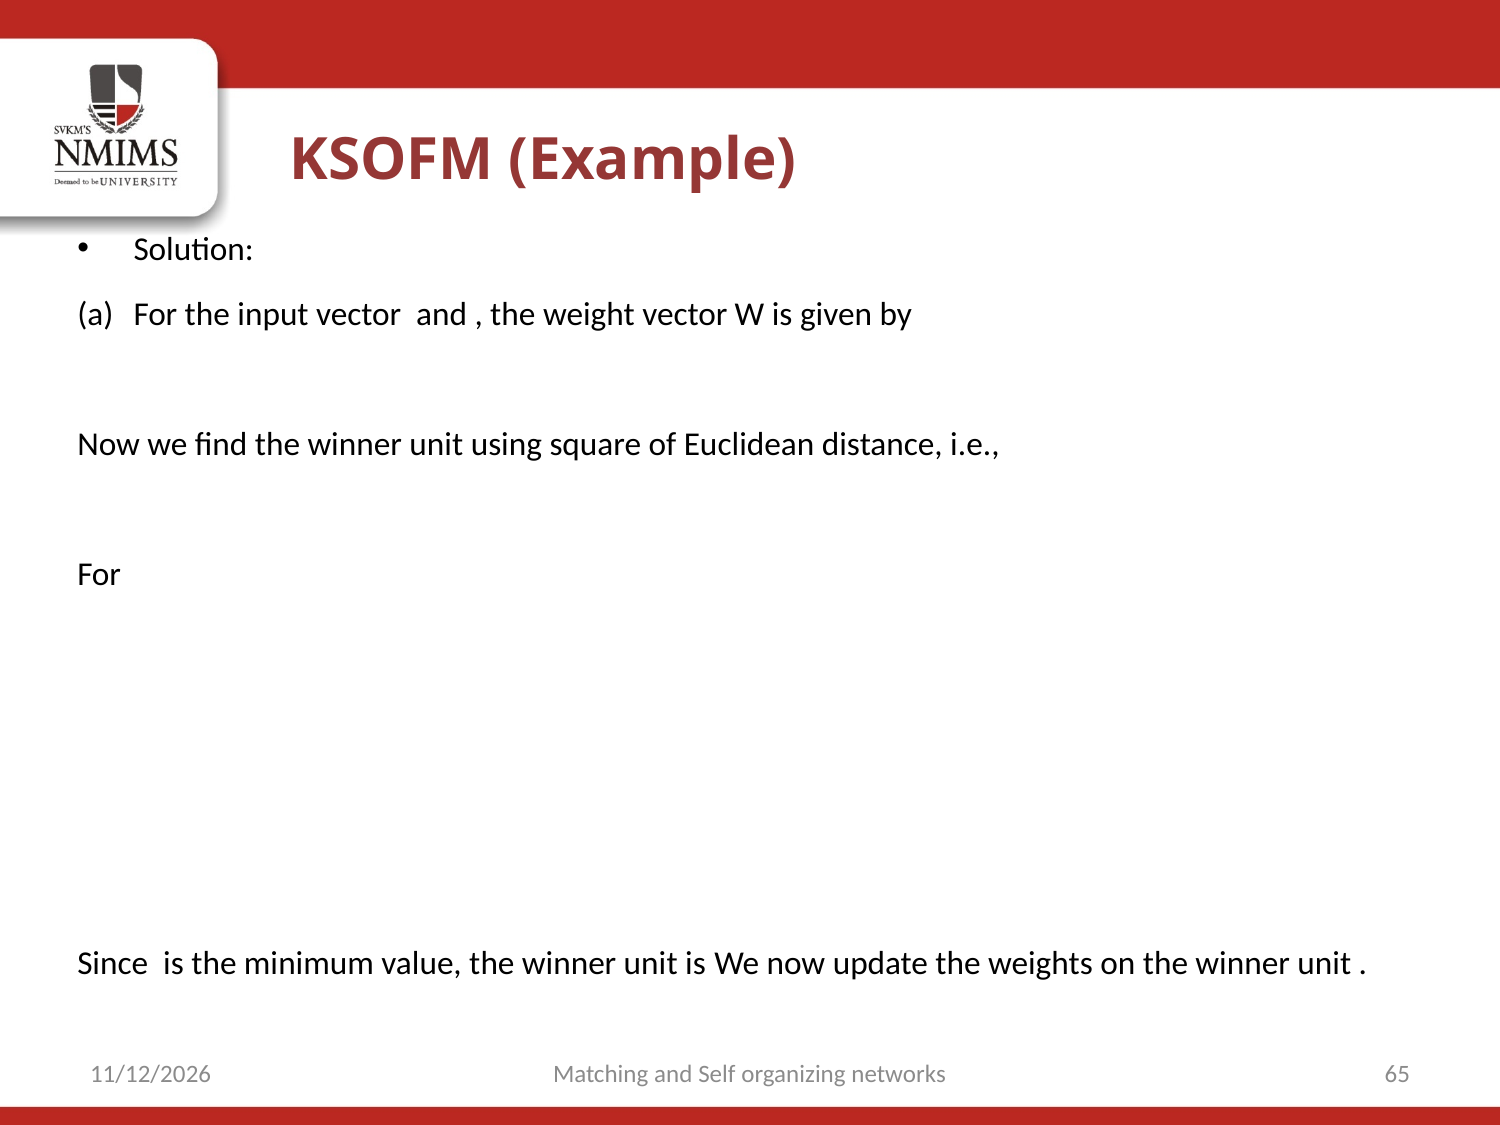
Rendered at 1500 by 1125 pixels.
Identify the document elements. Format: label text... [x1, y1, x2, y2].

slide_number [75, 1042, 425, 1103]
picture [0, 0, 1500, 1125]
footer Matching and Self organizing networks [512, 1042, 988, 1103]
text_box KSOFM (Example) [274, 114, 1488, 199]
slide_number 65 [1074, 1042, 1425, 1103]
